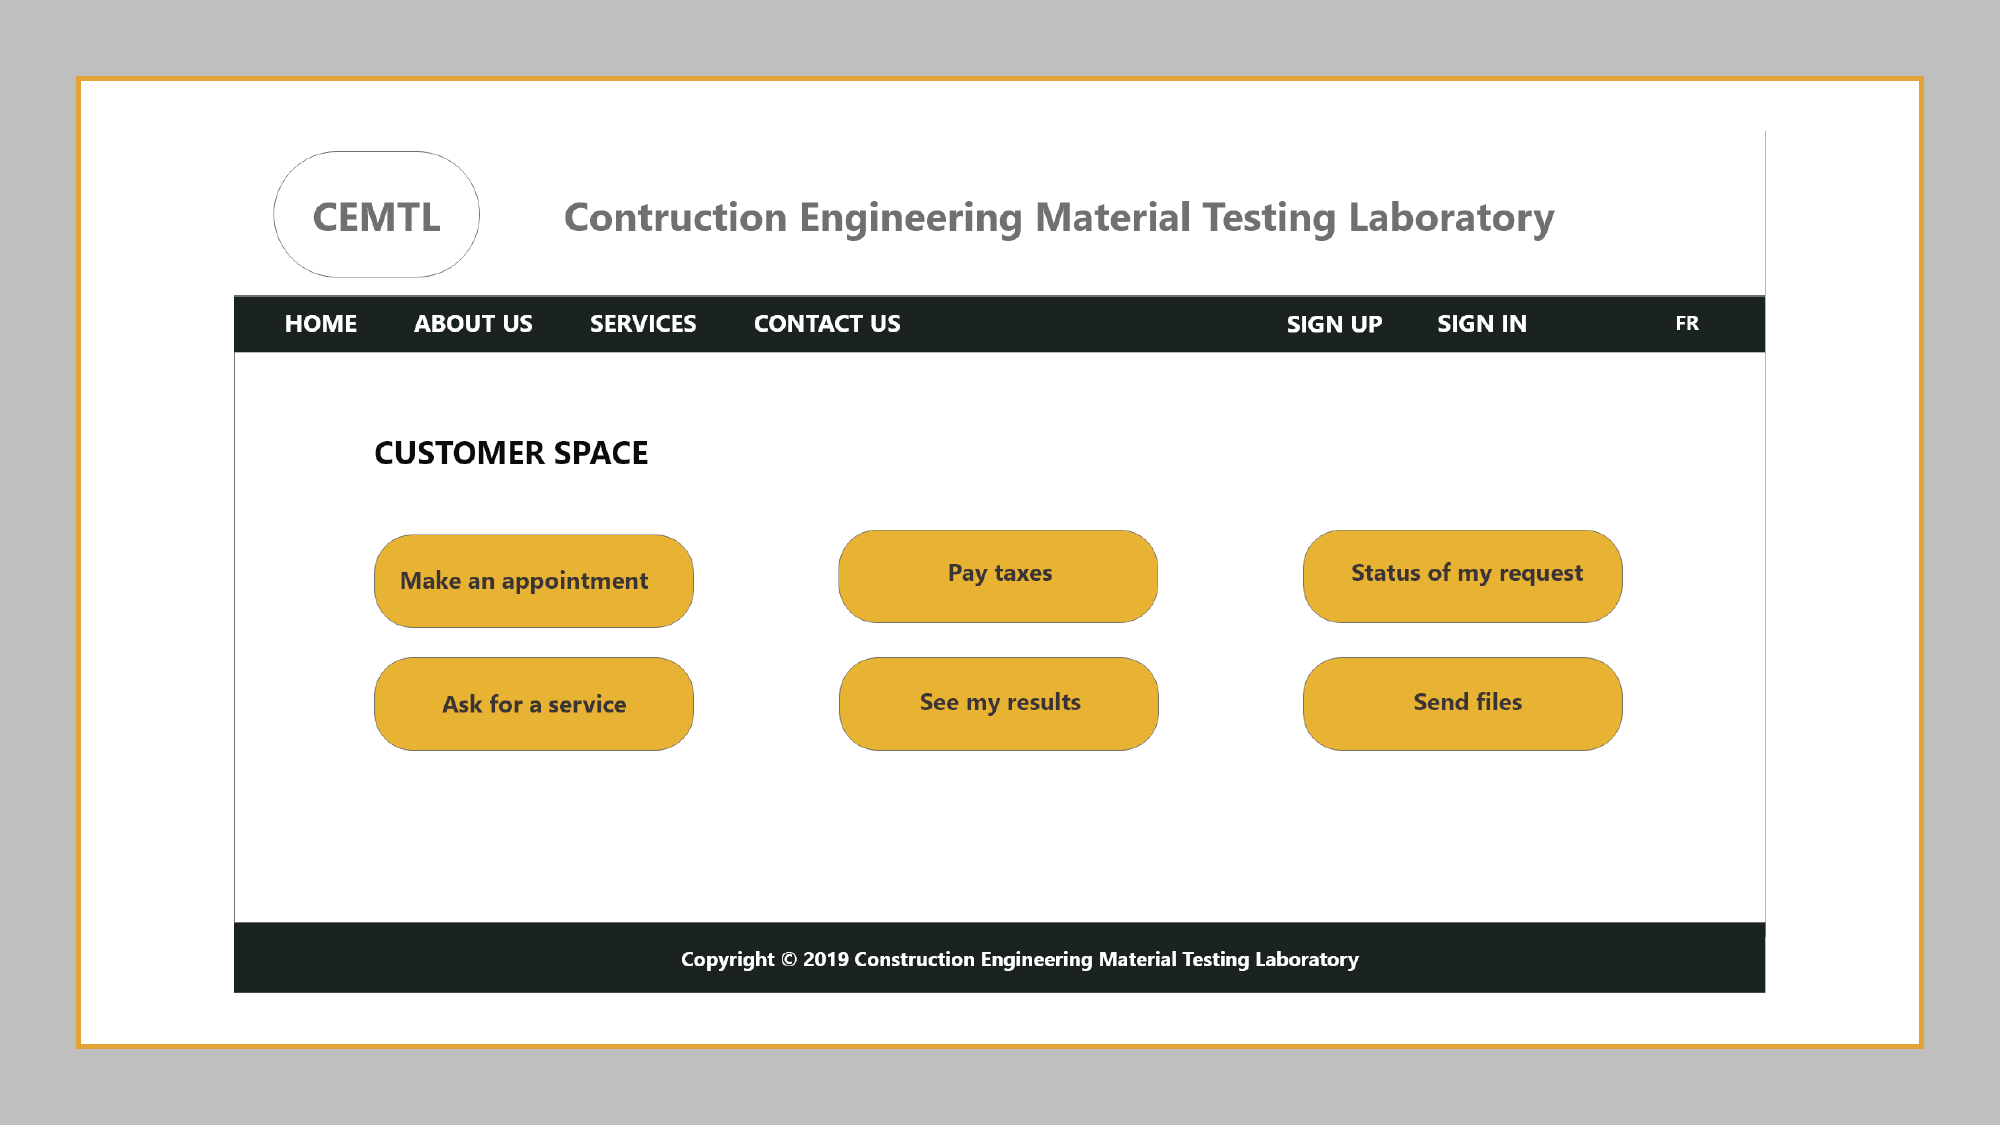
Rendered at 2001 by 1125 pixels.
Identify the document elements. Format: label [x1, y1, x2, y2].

text_box [77, 78, 1923, 1047]
text_box [0, 0, 2000, 1125]
picture [234, 131, 1766, 994]
